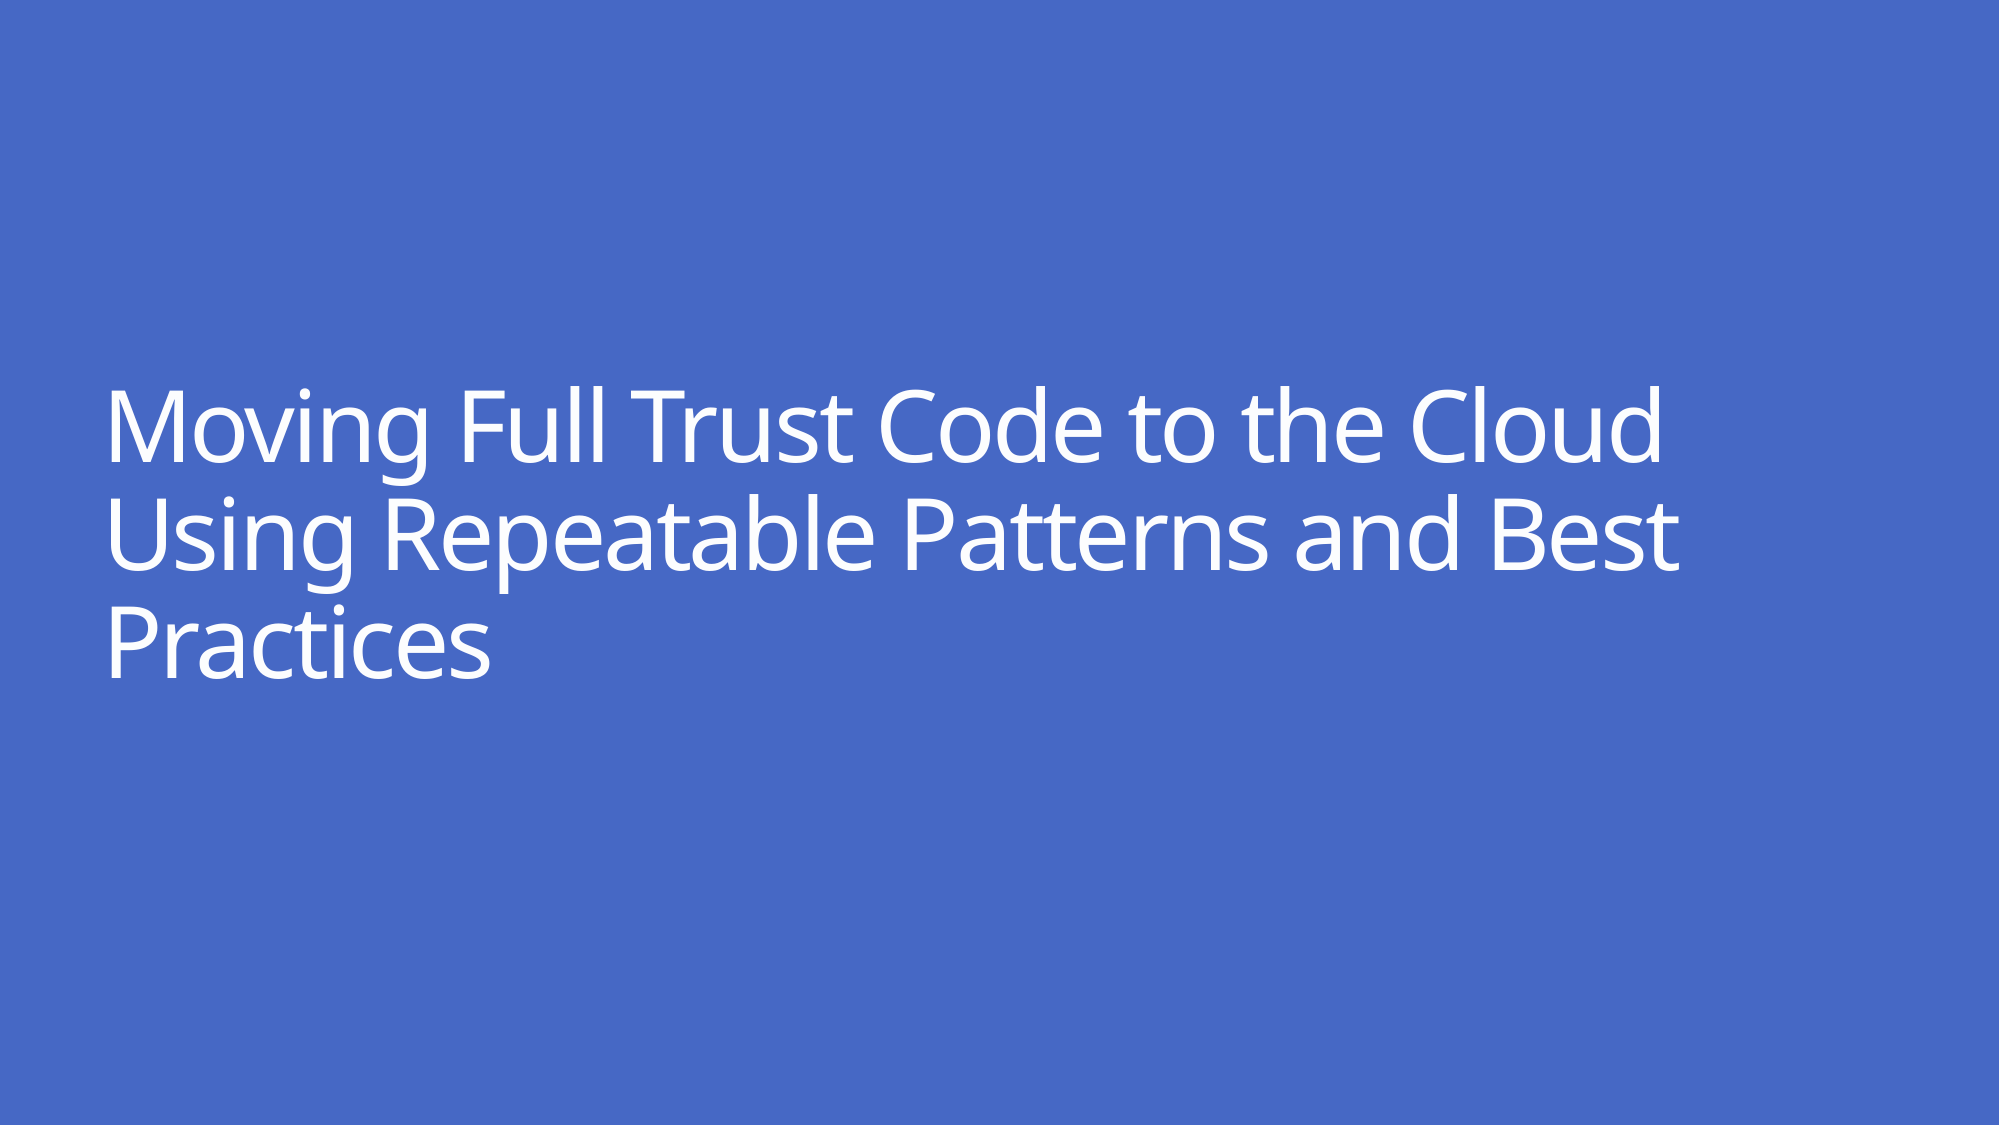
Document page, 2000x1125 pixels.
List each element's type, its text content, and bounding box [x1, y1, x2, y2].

title Moving Full Trust Code to the Cloud Using Repeatable Patterns and Best Practices [87, 379, 1912, 697]
